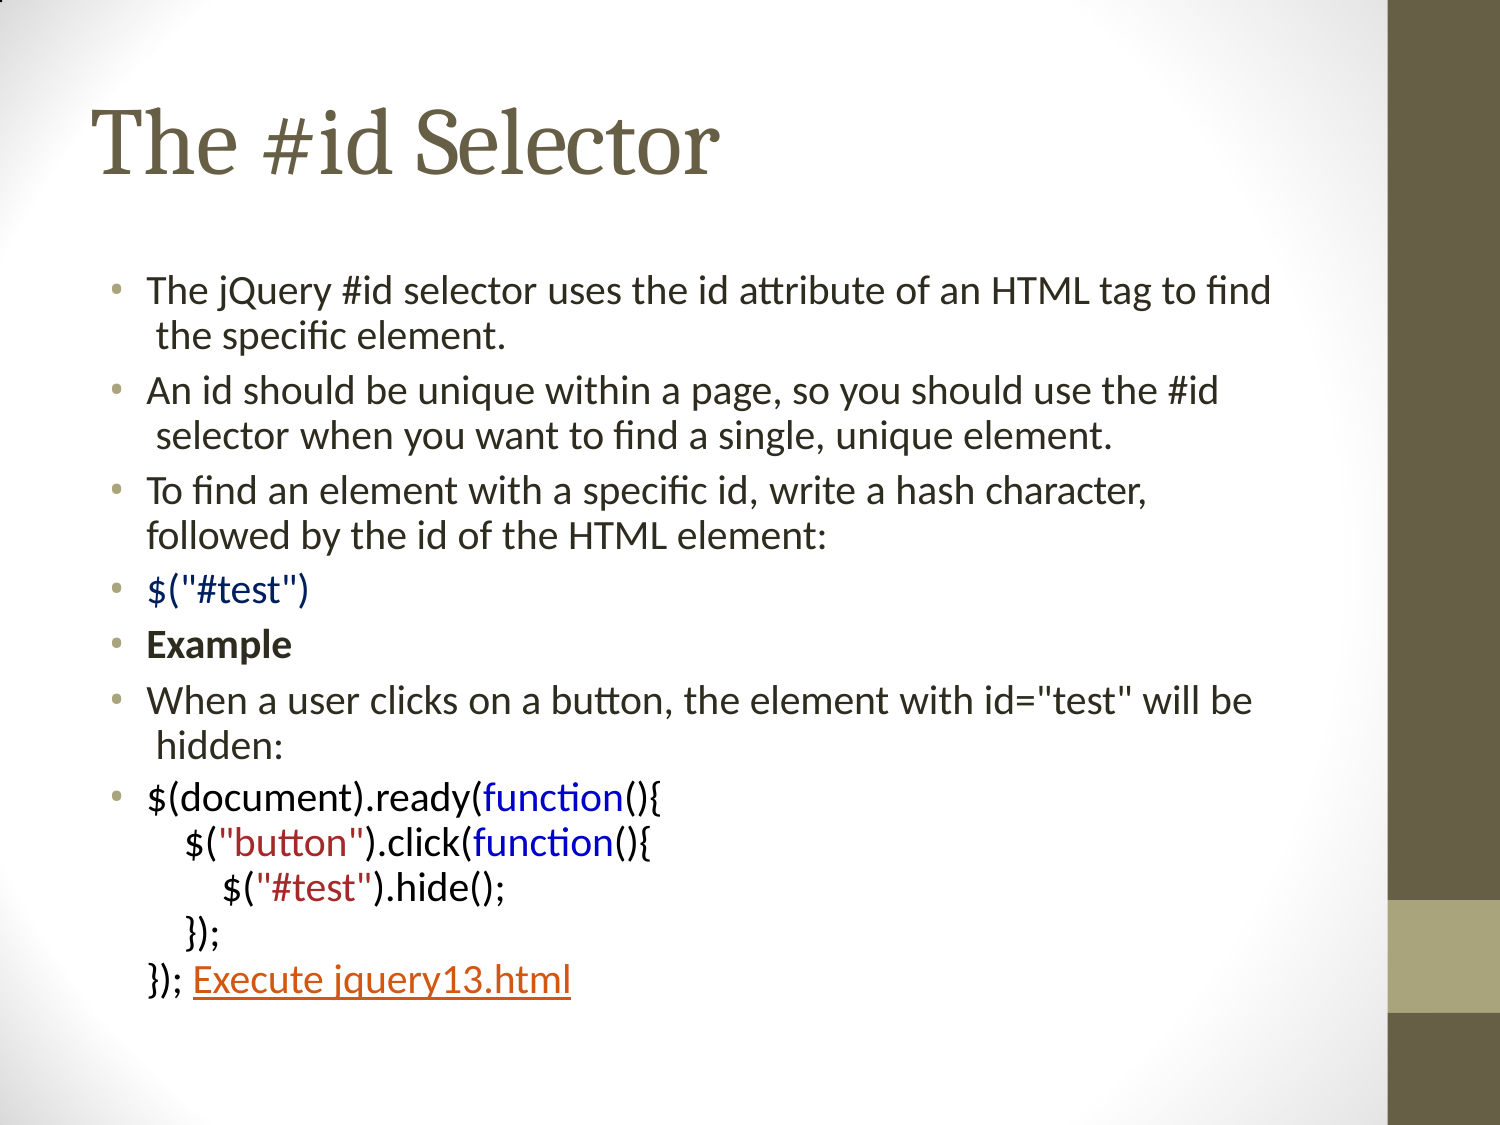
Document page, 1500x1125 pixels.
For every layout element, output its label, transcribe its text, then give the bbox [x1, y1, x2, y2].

title The #id Selector [87, 76, 731, 267]
picture [0, 0, 1387, 1125]
text_box The jQuery #id selector uses the id attribute of an HTML tag to find the specific element. An id should be unique within a page, so you should use the #id selector when you want to find a single, unique element. To find an element with a specific id, write a hash character, followed by the id of the HTML element: $("#test") Example When a user clicks on a button, the element with id="test" will be hidden: $(document).ready(function(){ $("button").click(function(){ $("#test").hide(); }); }); Execute jquery13.html [106, 260, 1280, 1003]
